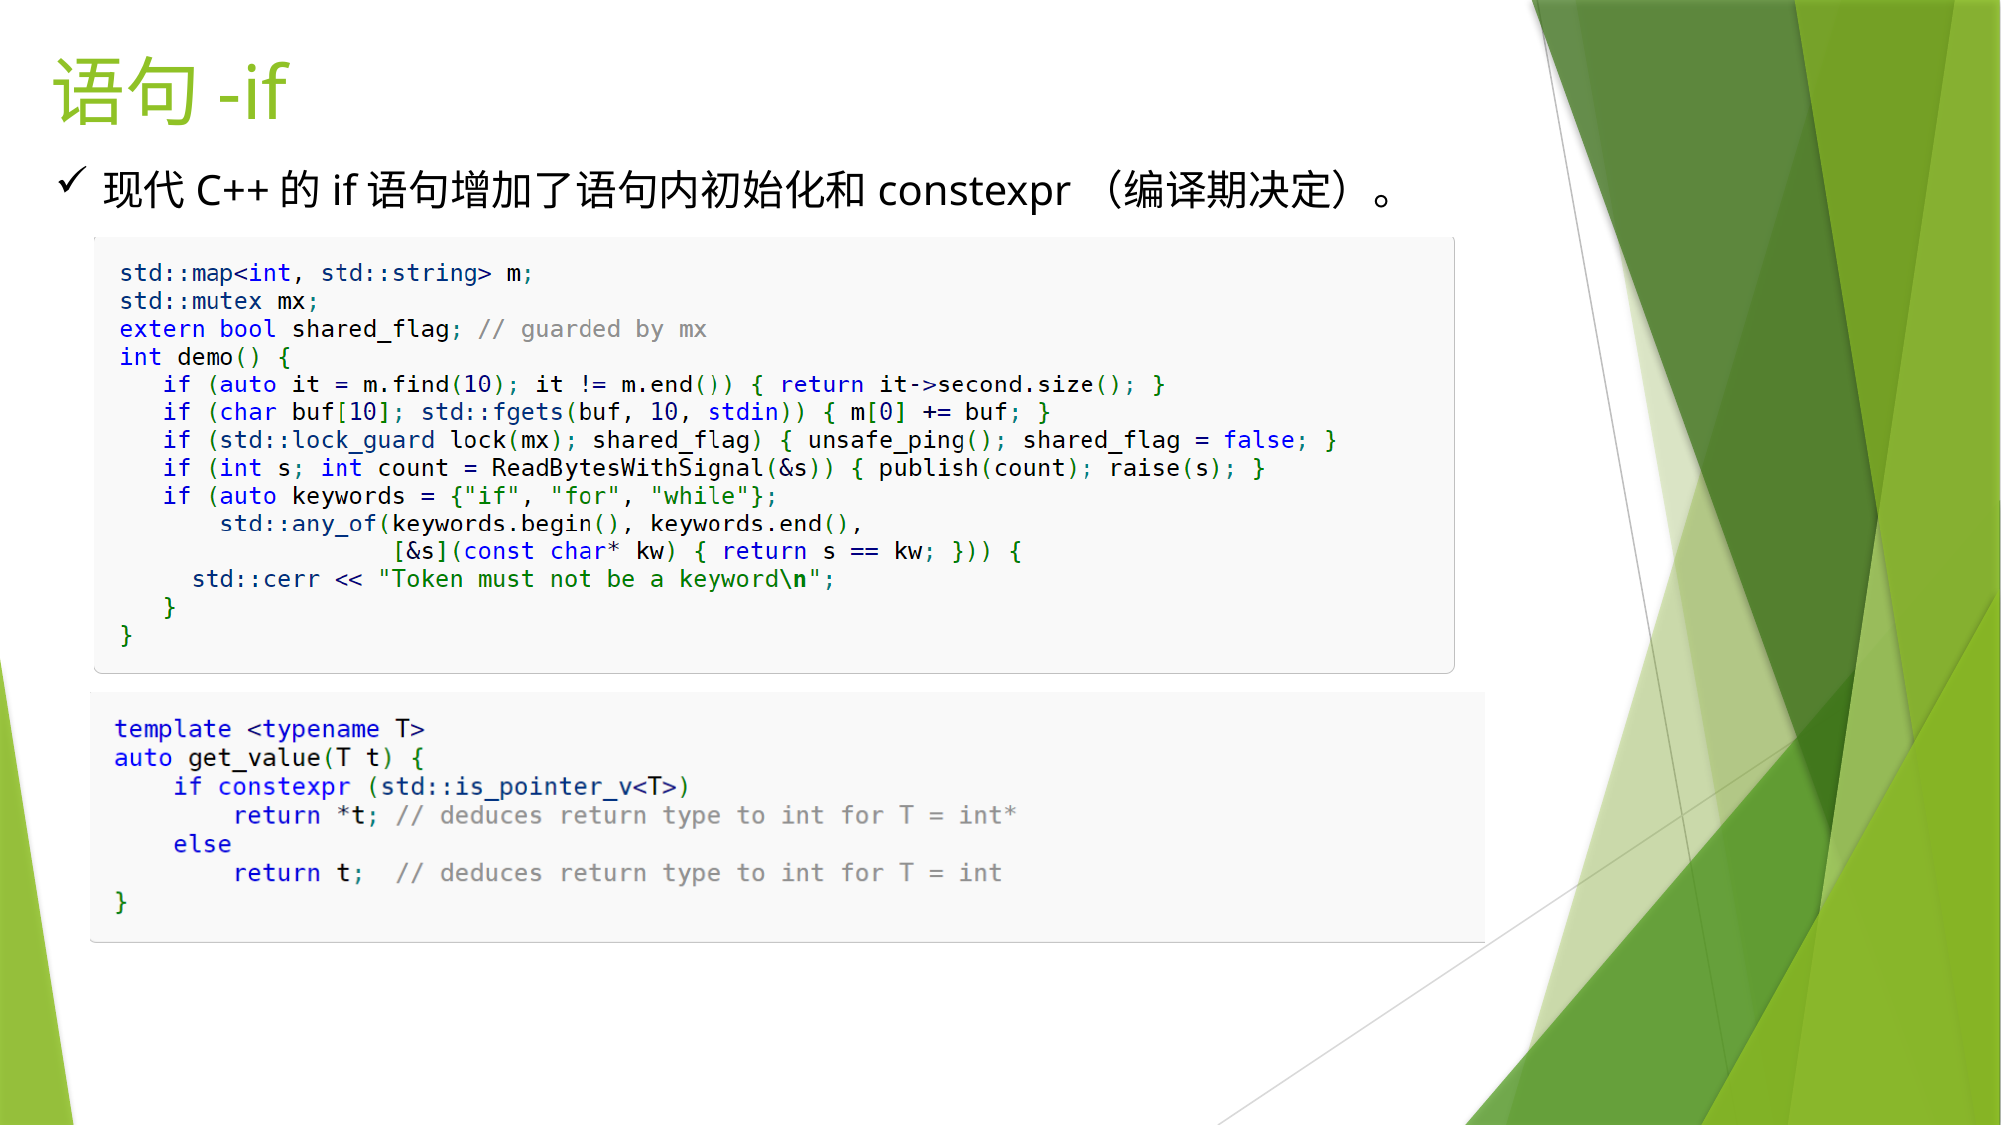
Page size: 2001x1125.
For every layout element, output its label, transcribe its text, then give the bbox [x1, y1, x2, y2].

text_box 现代C++的if语句增加了语句内初始化和constexpr（编译期决定）。 [40, 156, 1535, 357]
title 语句-if [34, 37, 1446, 177]
picture [94, 236, 1457, 677]
picture [89, 691, 1486, 947]
